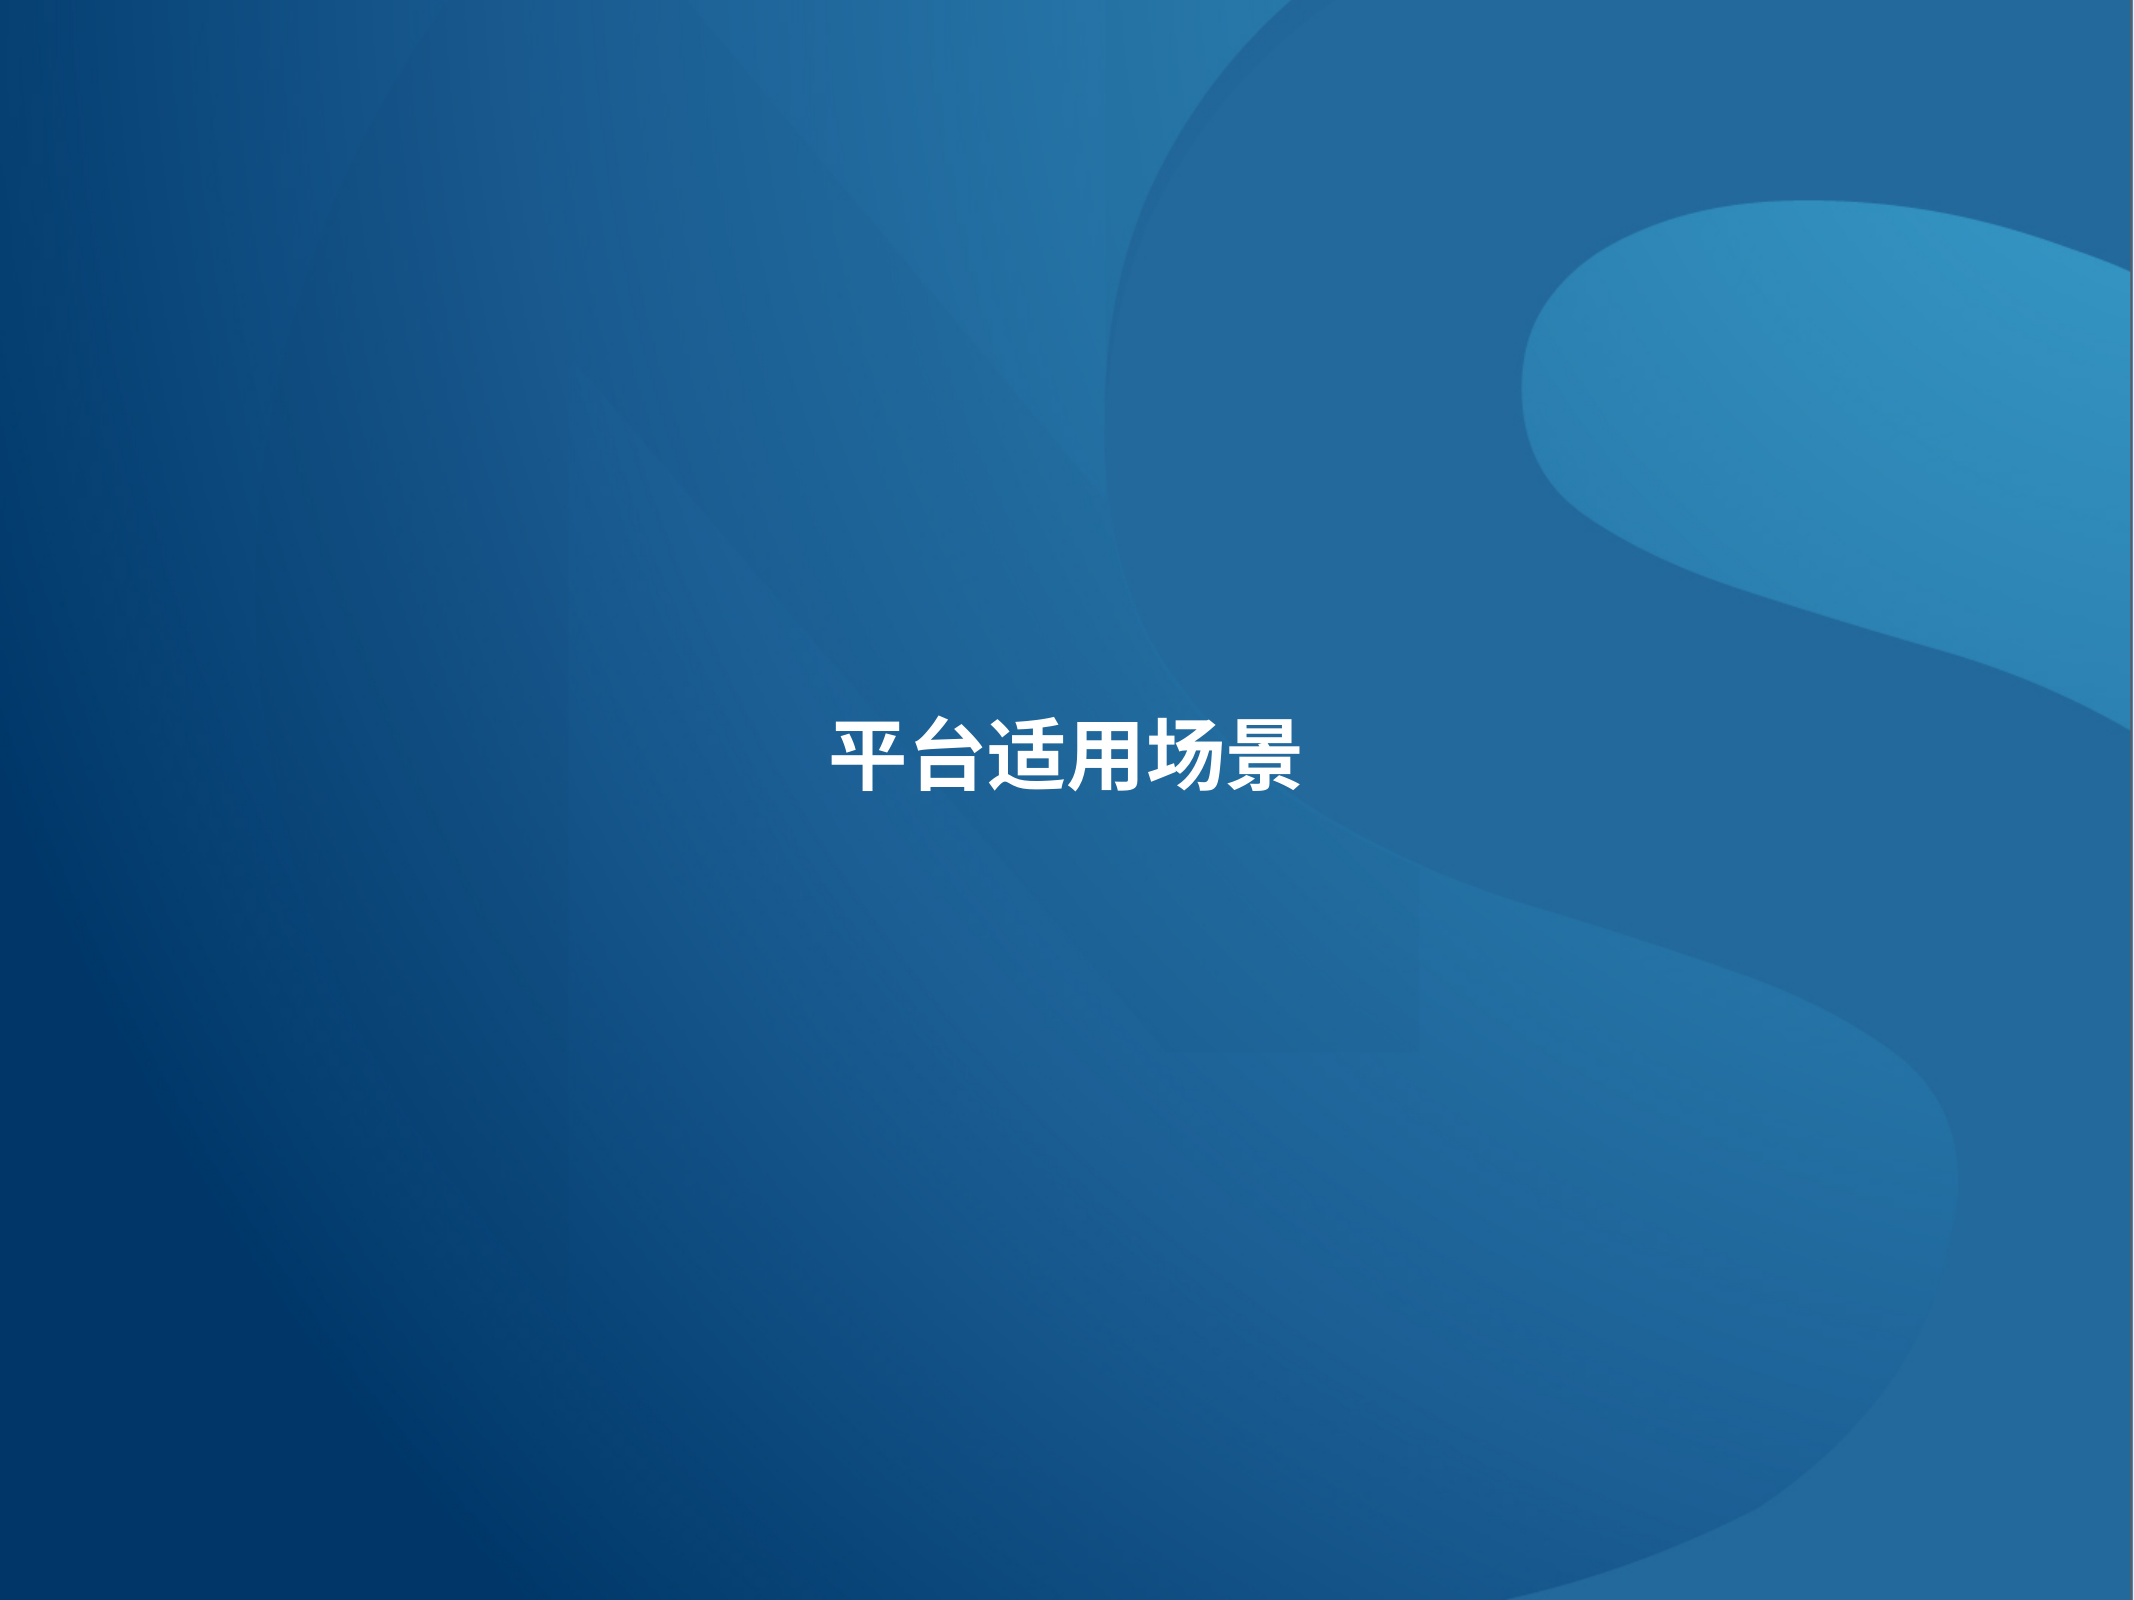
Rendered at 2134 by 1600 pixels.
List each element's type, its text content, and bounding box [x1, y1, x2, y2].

picture [0, 0, 2134, 1600]
title 平台适用场景 [795, 684, 1338, 824]
